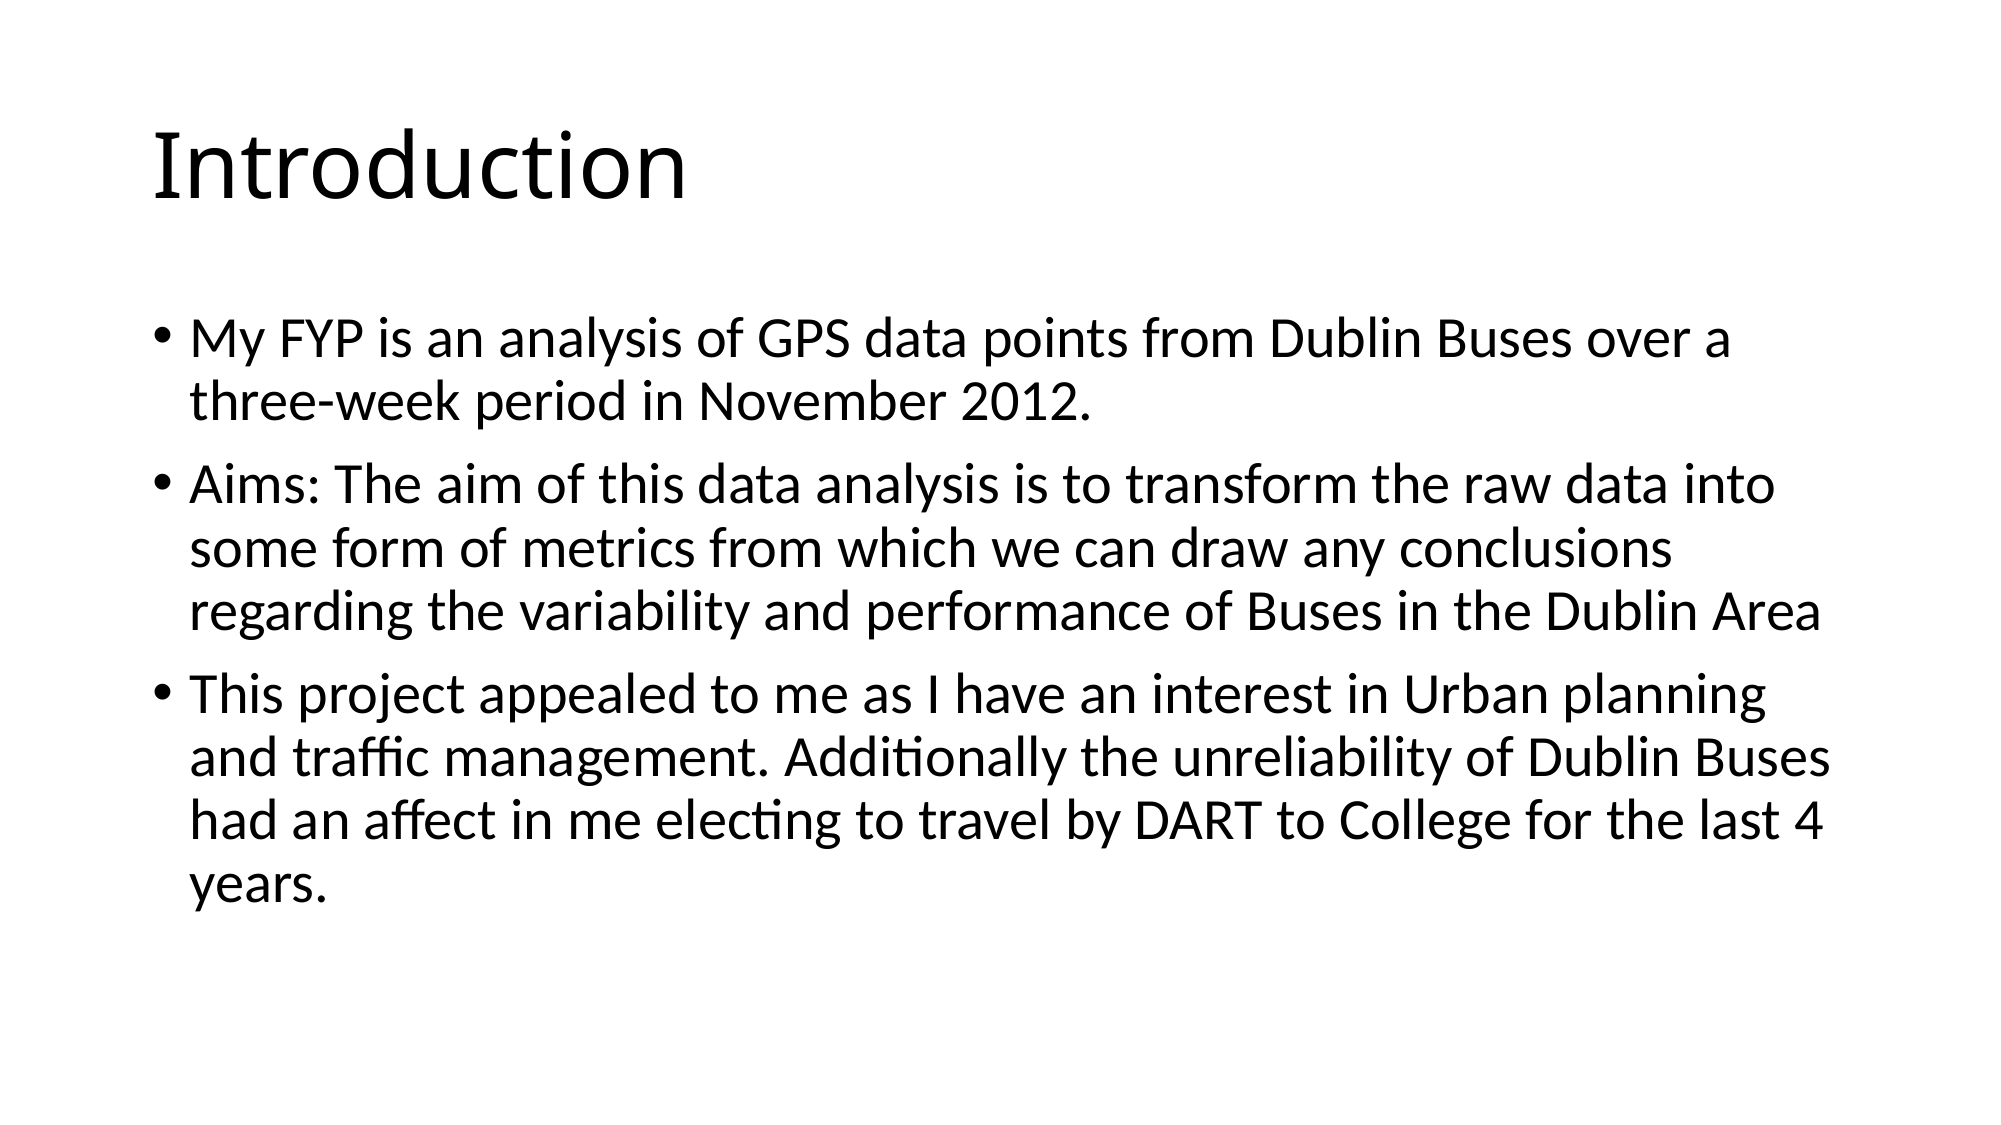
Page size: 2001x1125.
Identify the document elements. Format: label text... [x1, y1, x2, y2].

list My FYP is an analysis of GPS data points from Dublin Buses over a three-week period in November 2012. Aims: The aim of this data analysis is to transform the raw data into some form of metrics from which we can draw any conclusions regarding the variability and performance of Buses in the Dublin Area This project appealed to me as I have an interest in Urban planning and traffic management. Additionally the unreliability of Dublin Buses had an affect in me electing to travel by DART to College for the last 4 years. [137, 299, 1863, 1014]
title Introduction [137, 59, 1863, 278]
